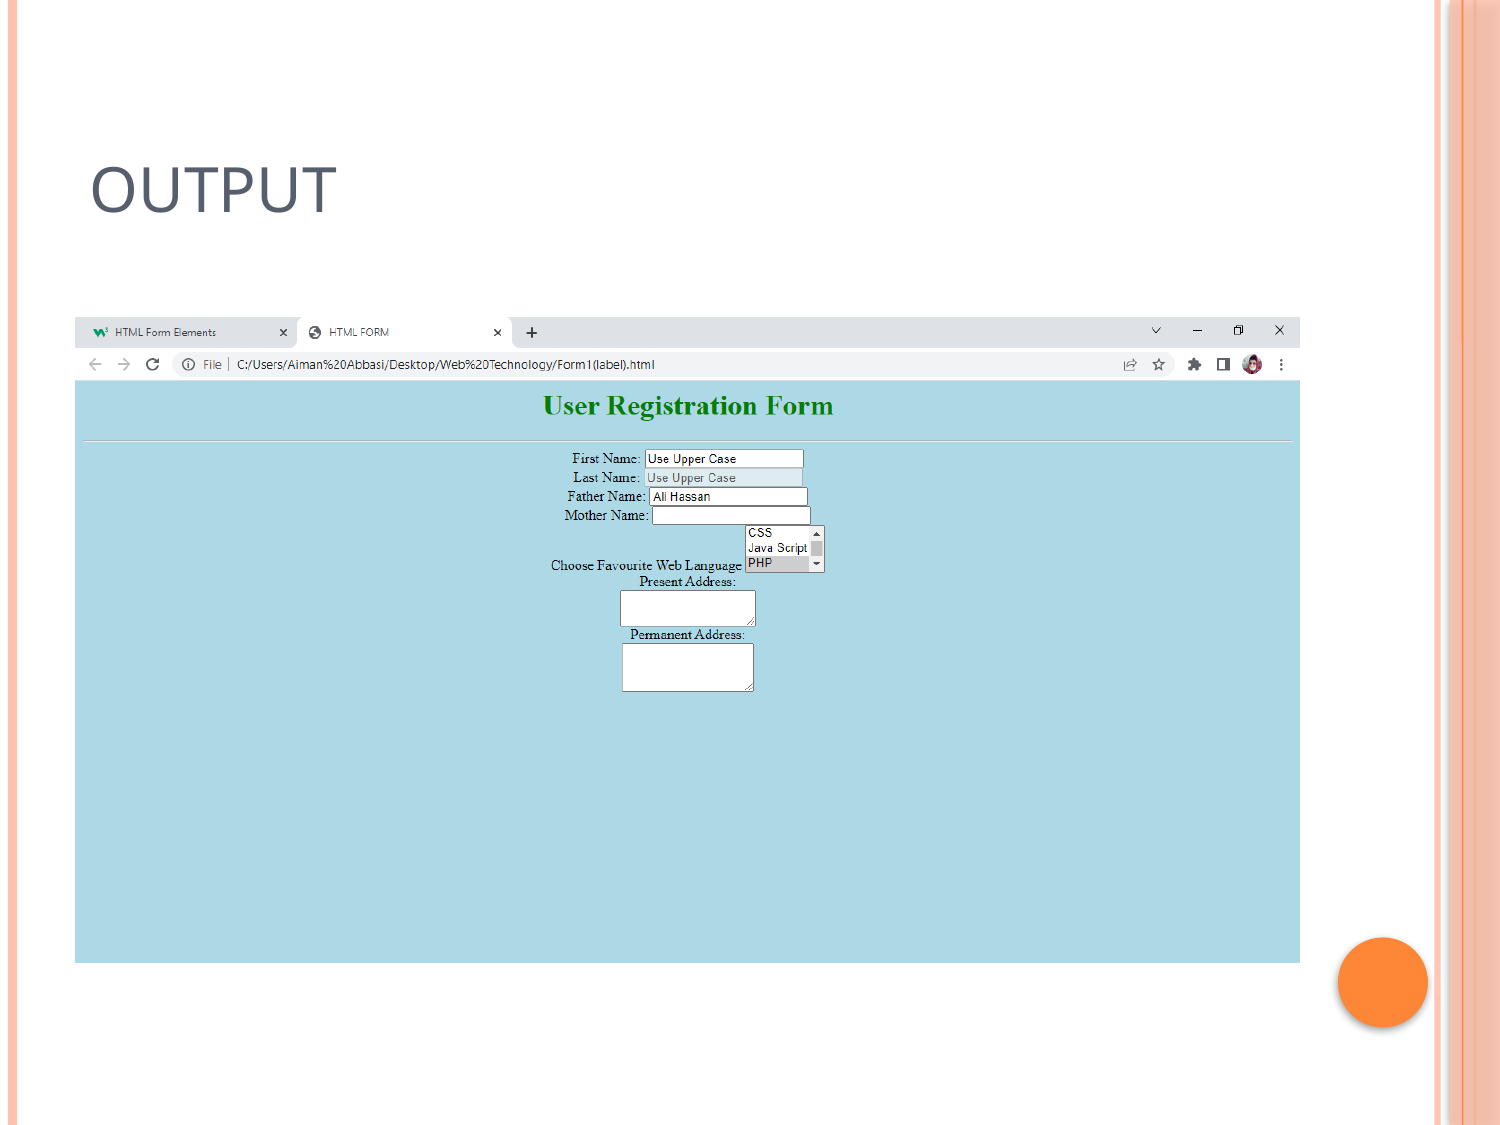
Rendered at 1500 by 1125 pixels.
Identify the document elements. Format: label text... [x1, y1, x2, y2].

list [74, 317, 1301, 963]
title Output [75, 45, 1300, 233]
